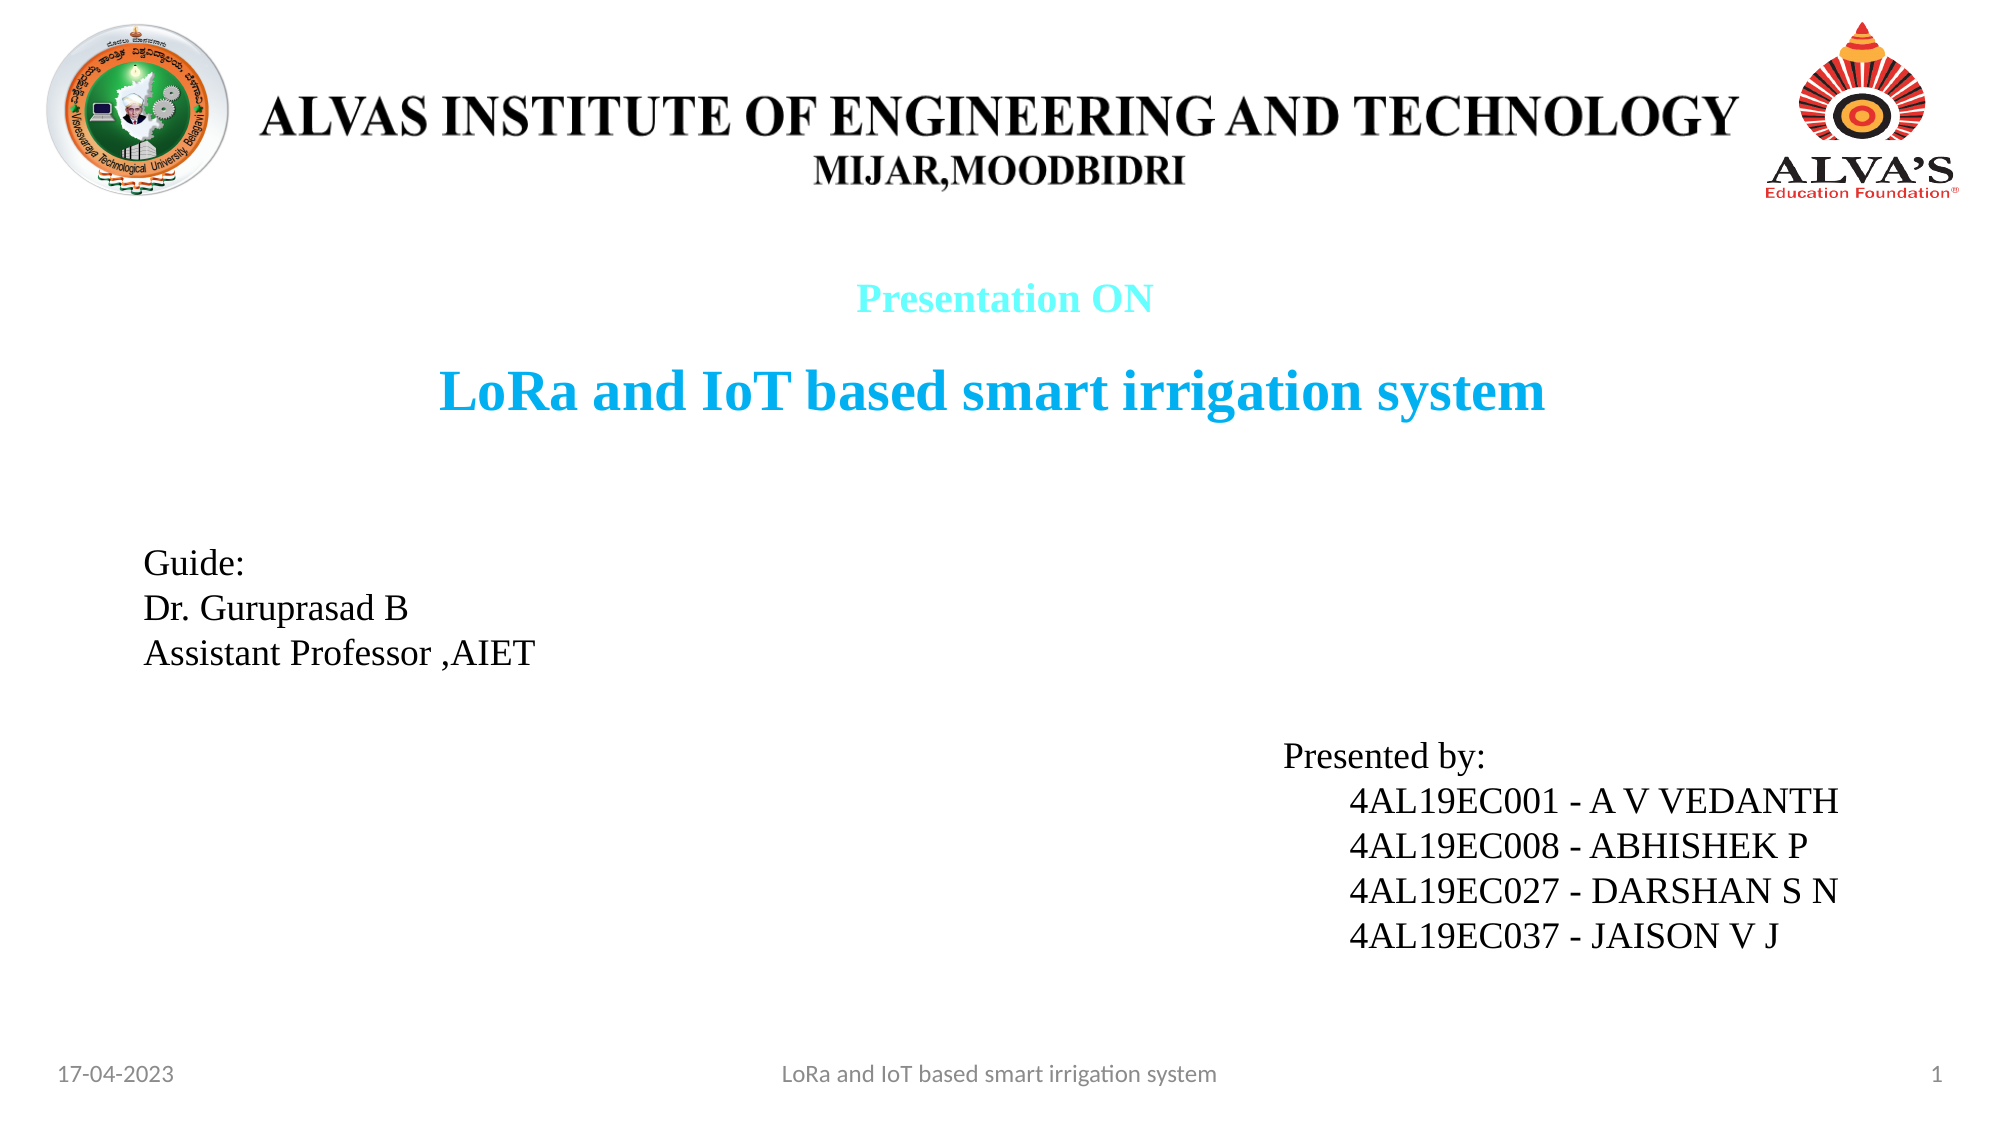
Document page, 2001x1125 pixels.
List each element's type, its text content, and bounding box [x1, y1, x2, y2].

text_box Guide: Dr. Guruprasad B Assistant Professor ,AIET [128, 522, 555, 688]
footer LoRa and IoT based smart irrigation system [662, 1042, 1338, 1103]
picture [41, 22, 1959, 264]
text_box Presentation ON [752, 264, 1248, 328]
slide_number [41, 1042, 492, 1103]
text_box LoRa and IoT based smart irrigation system [324, 345, 1675, 473]
slide_number 1 [1508, 1042, 1959, 1103]
text_box Presented by: 4AL19EC001 - A V VEDANTH 4AL19EC008 - ABHISHEK P 4AL19EC027 - DARSHAN S N 4AL19EC037 - JAISON V J [1268, 715, 1945, 971]
